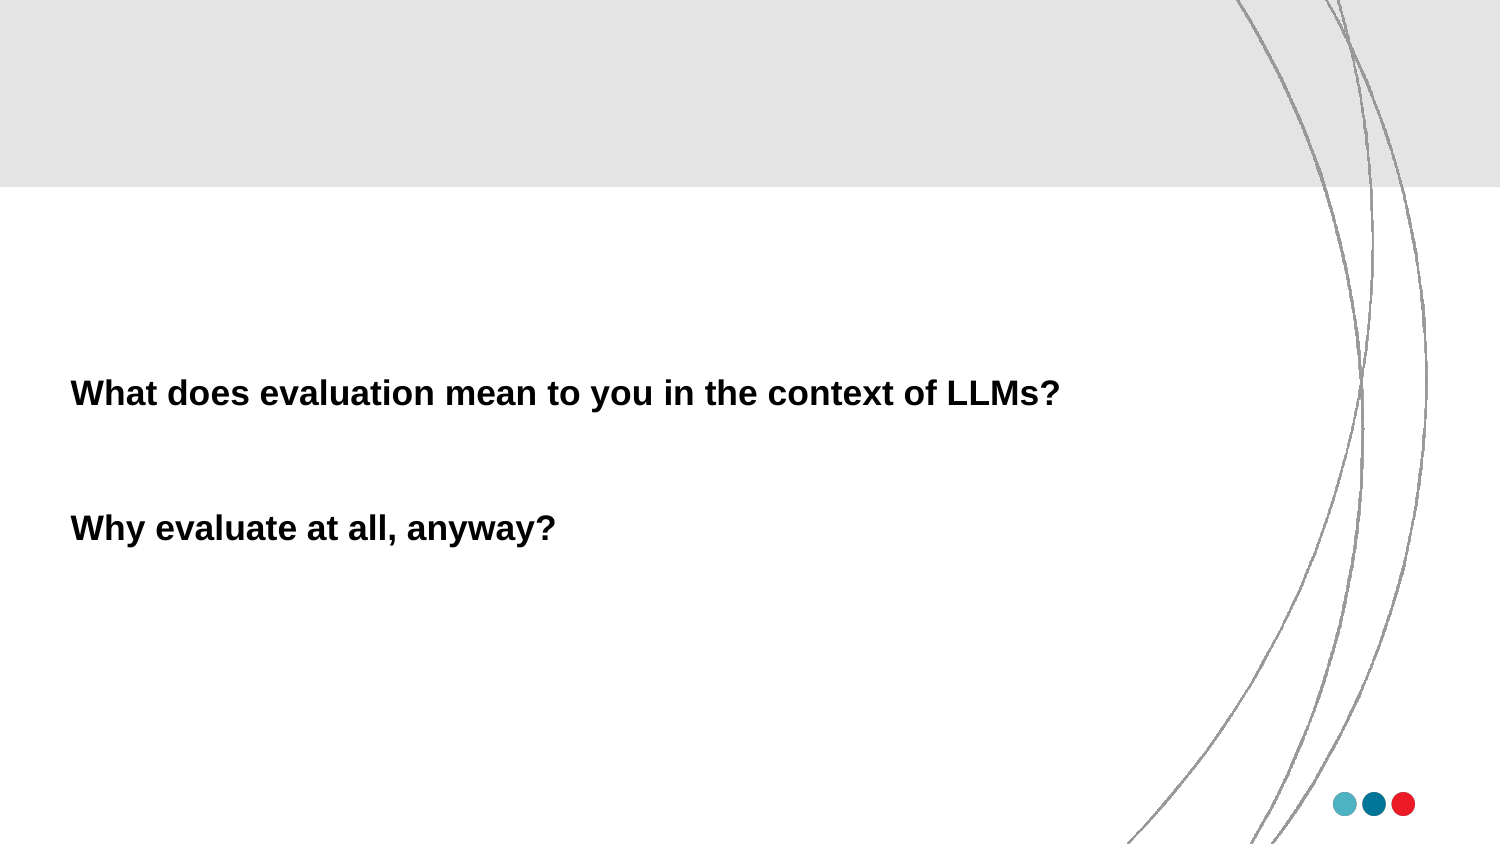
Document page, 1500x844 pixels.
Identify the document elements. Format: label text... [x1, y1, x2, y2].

picture [1002, 0, 1476, 844]
list What does evaluation mean to you in the context of LLMs? Why evaluate at all, anyway? [70, 234, 1202, 725]
